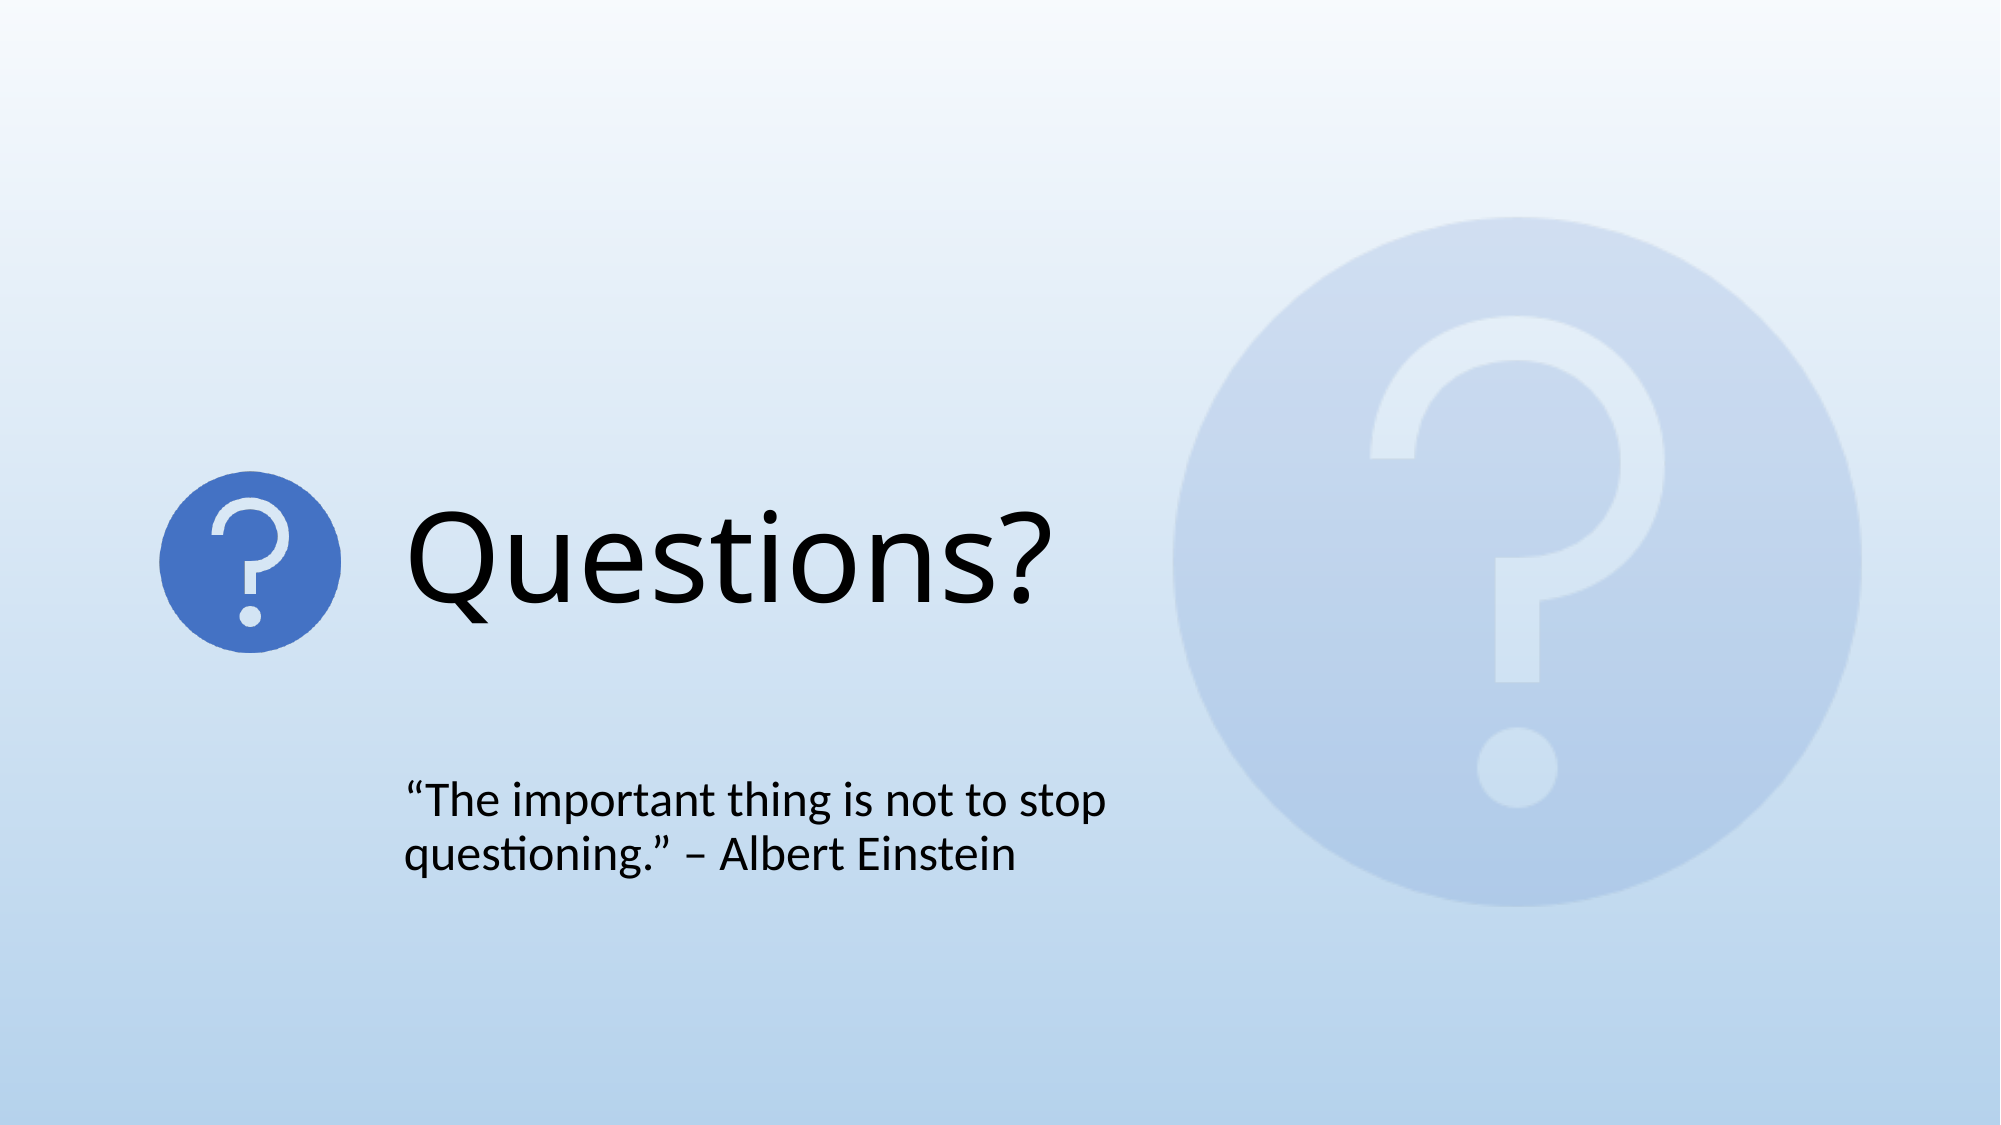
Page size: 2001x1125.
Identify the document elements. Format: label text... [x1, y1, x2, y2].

picture [137, 449, 363, 675]
list “The important thing is not to stop questioning.” – Albert Einstein [388, 766, 1089, 992]
picture [1089, 133, 1947, 992]
title Questions? [388, 358, 1089, 766]
